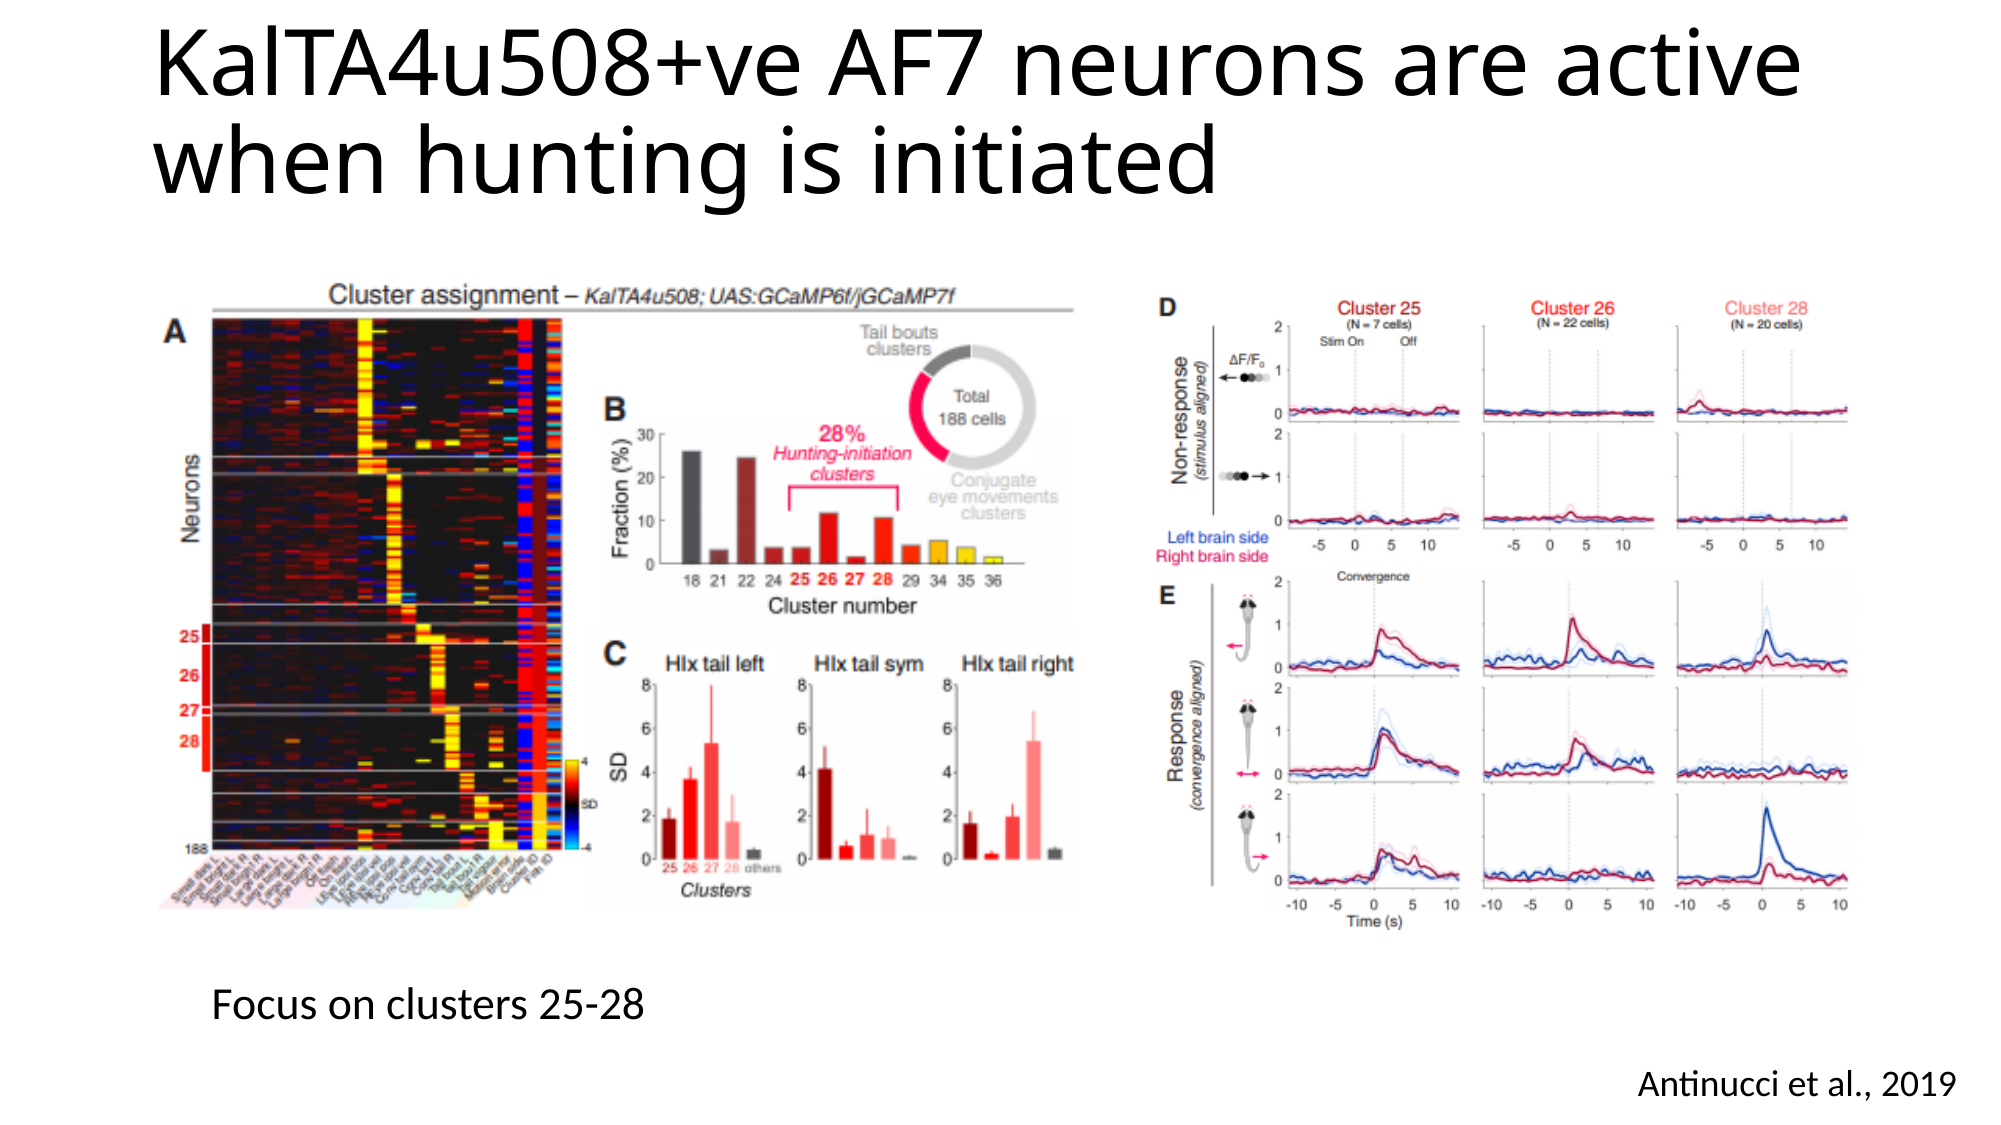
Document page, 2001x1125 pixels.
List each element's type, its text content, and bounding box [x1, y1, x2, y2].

text_box Antinucci et al., 2019 [1623, 1051, 1973, 1112]
title KalTA4u508+ve AF7 neurons are active when hunting is initiated [137, 6, 1863, 224]
text_box Focus on clusters 25-28 [196, 966, 661, 1037]
picture [1130, 285, 1879, 930]
picture [137, 253, 1094, 918]
